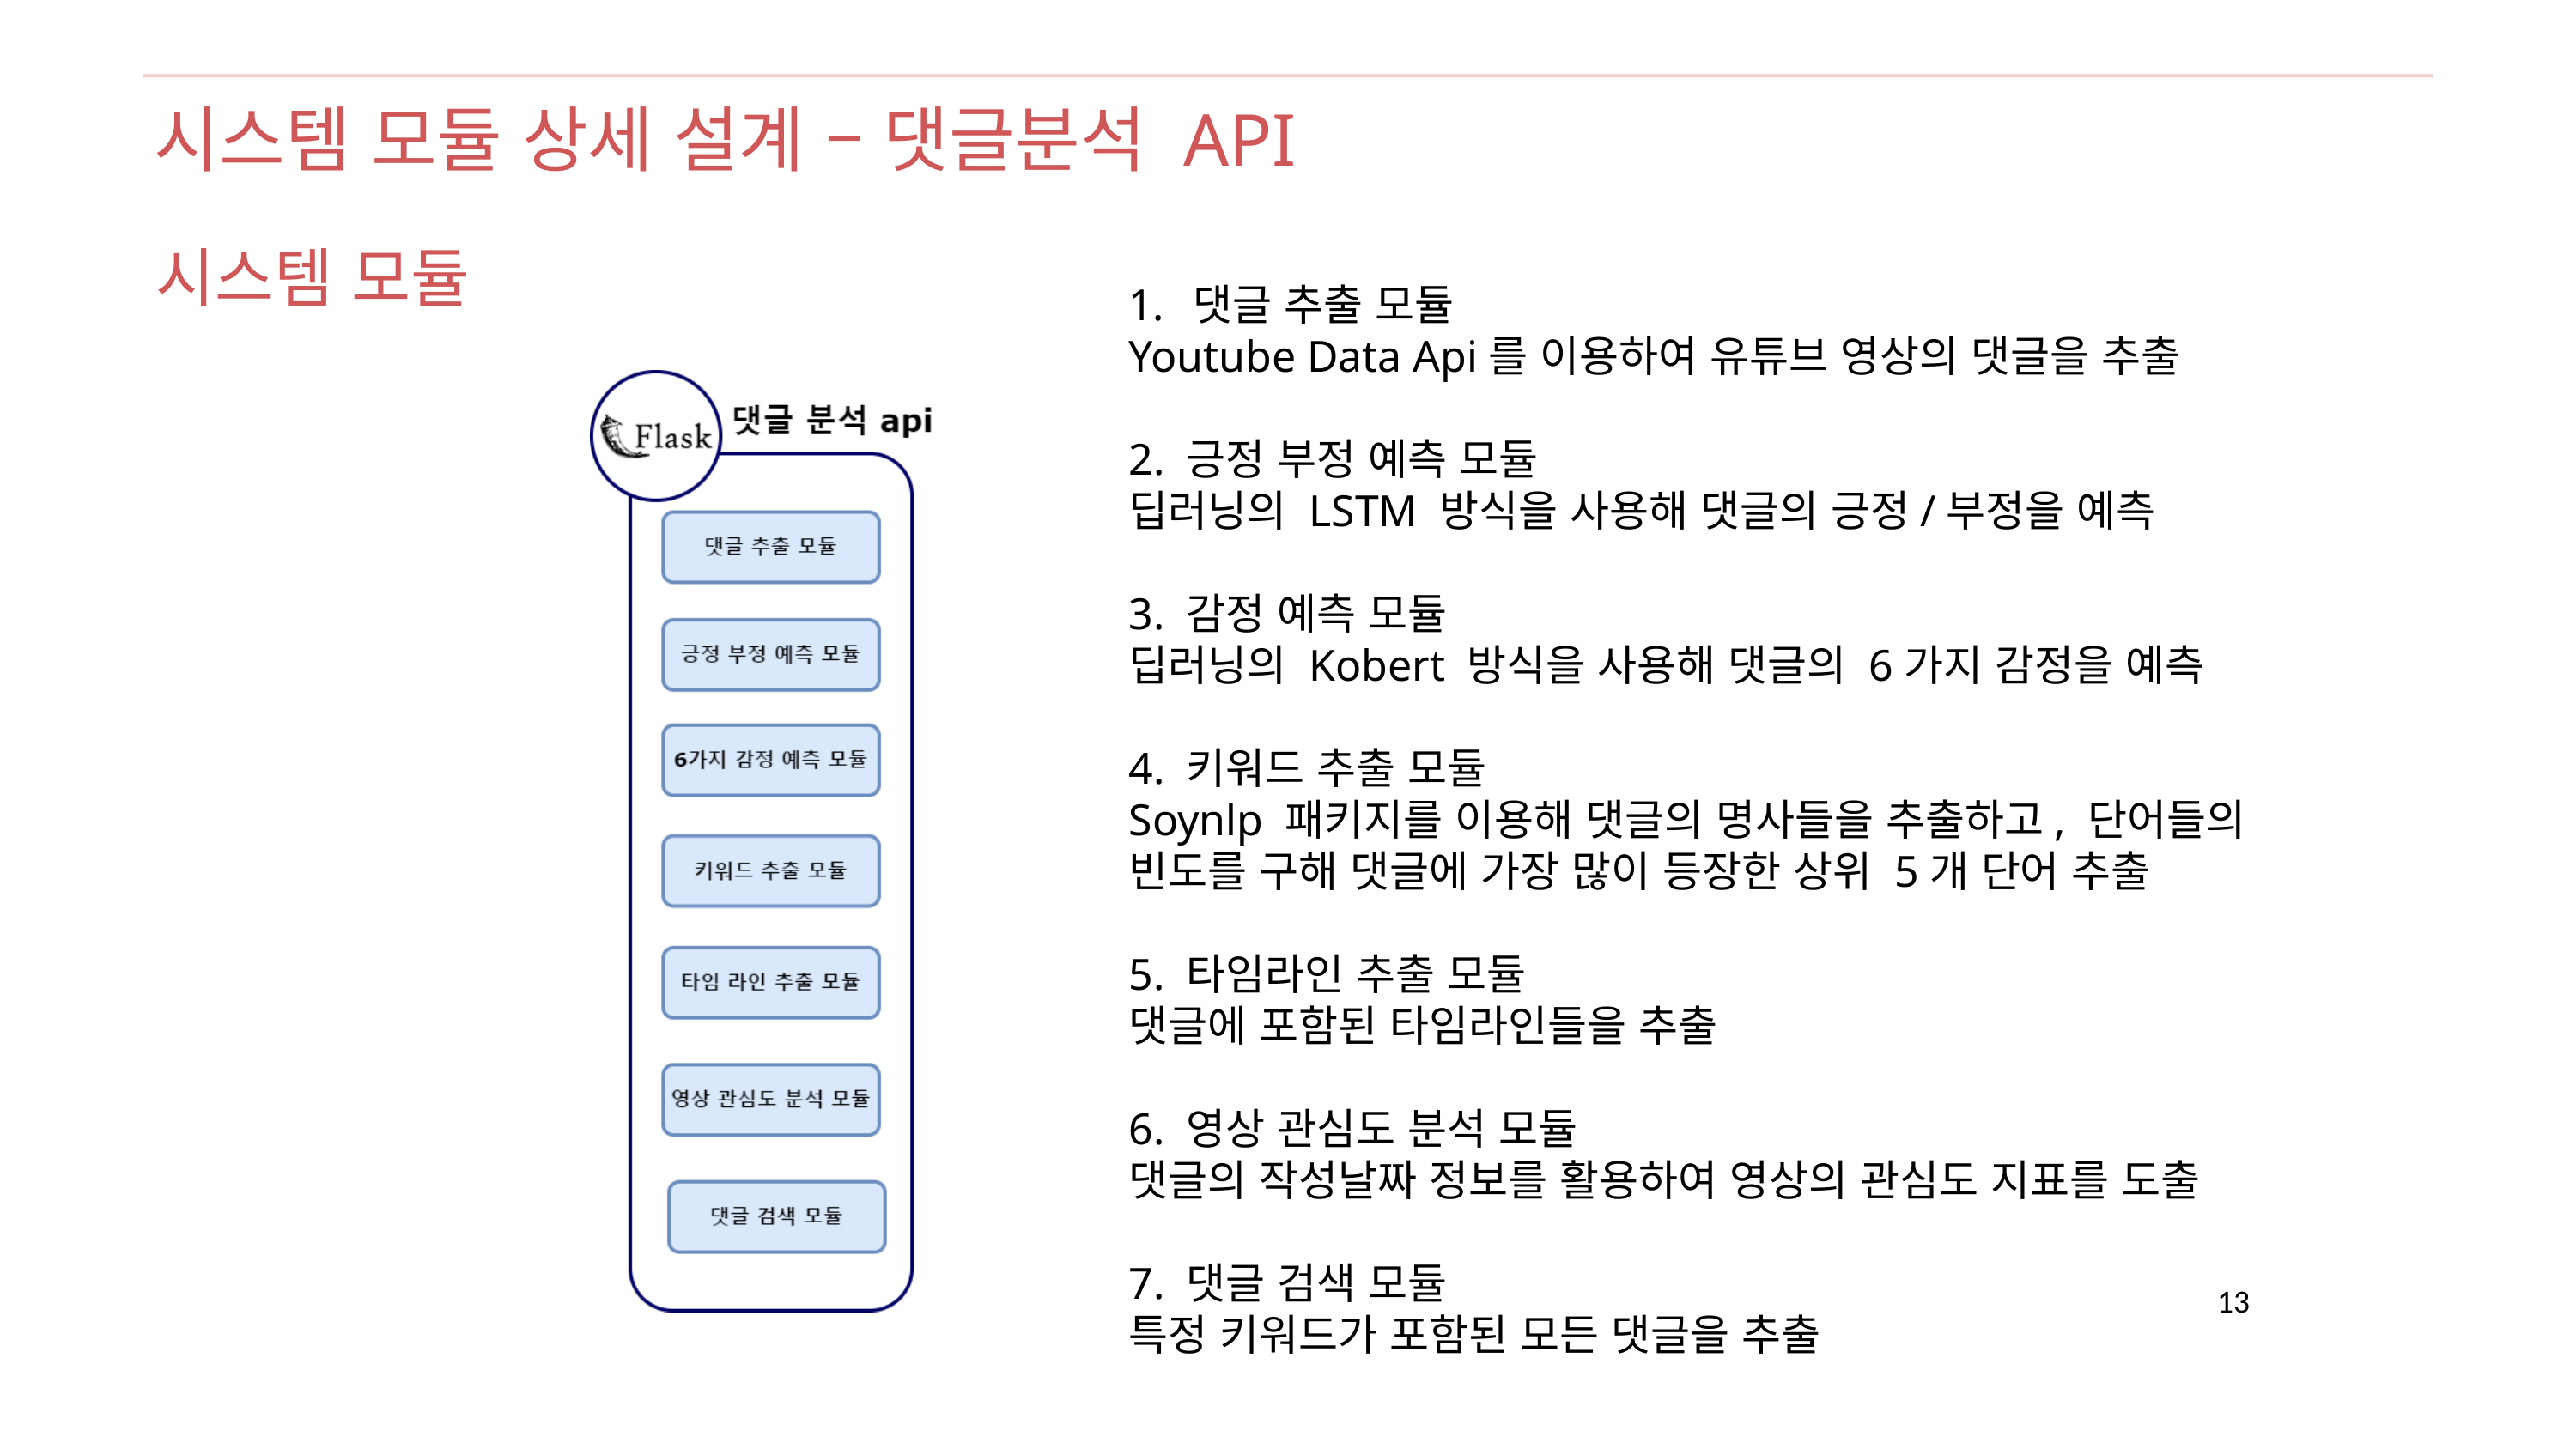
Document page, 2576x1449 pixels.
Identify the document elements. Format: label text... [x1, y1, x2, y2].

picture [590, 370, 945, 1313]
text_box 댓글 추출 모듈 Youtube Data Api를 이용하여 유튜브 영상의 댓글을 추출 2. 긍정 부정 예측 모듈 딥러닝의 LSTM 방식을 사용해 댓글의 긍정/부정을 예측 3. 감정 예측 모듈 딥러닝의 Kobert 방식을 사용해 댓글의 6가지 감정을 예측 4. 키워드 추출 모듈 Soynlp 패키지를 이용해 댓글의 명사들을 추출하고, 단어들의 빈도를 구해 댓글에 가장 많이 등장한 상위 5개 단어 추출 5. 타임라인 추출 모듈 댓글에 포함된 타임라인들을 추출 6. 영상 관심도 분석 모듈 댓글의 작성날짜 정보를 활용하여 영상의 관심도 지표를 도출 7. 댓글 검색 모듈 특정 키워드가 포함된 모든 댓글을 추출 [1115, 270, 2330, 1366]
text_box 시스템 모듈 [143, 230, 1975, 321]
text_box 13 [2204, 1274, 2265, 1326]
text_box 시스템 모듈 상세 설계 – 댓글분석 API [141, 89, 1417, 187]
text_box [143, 70, 2433, 82]
